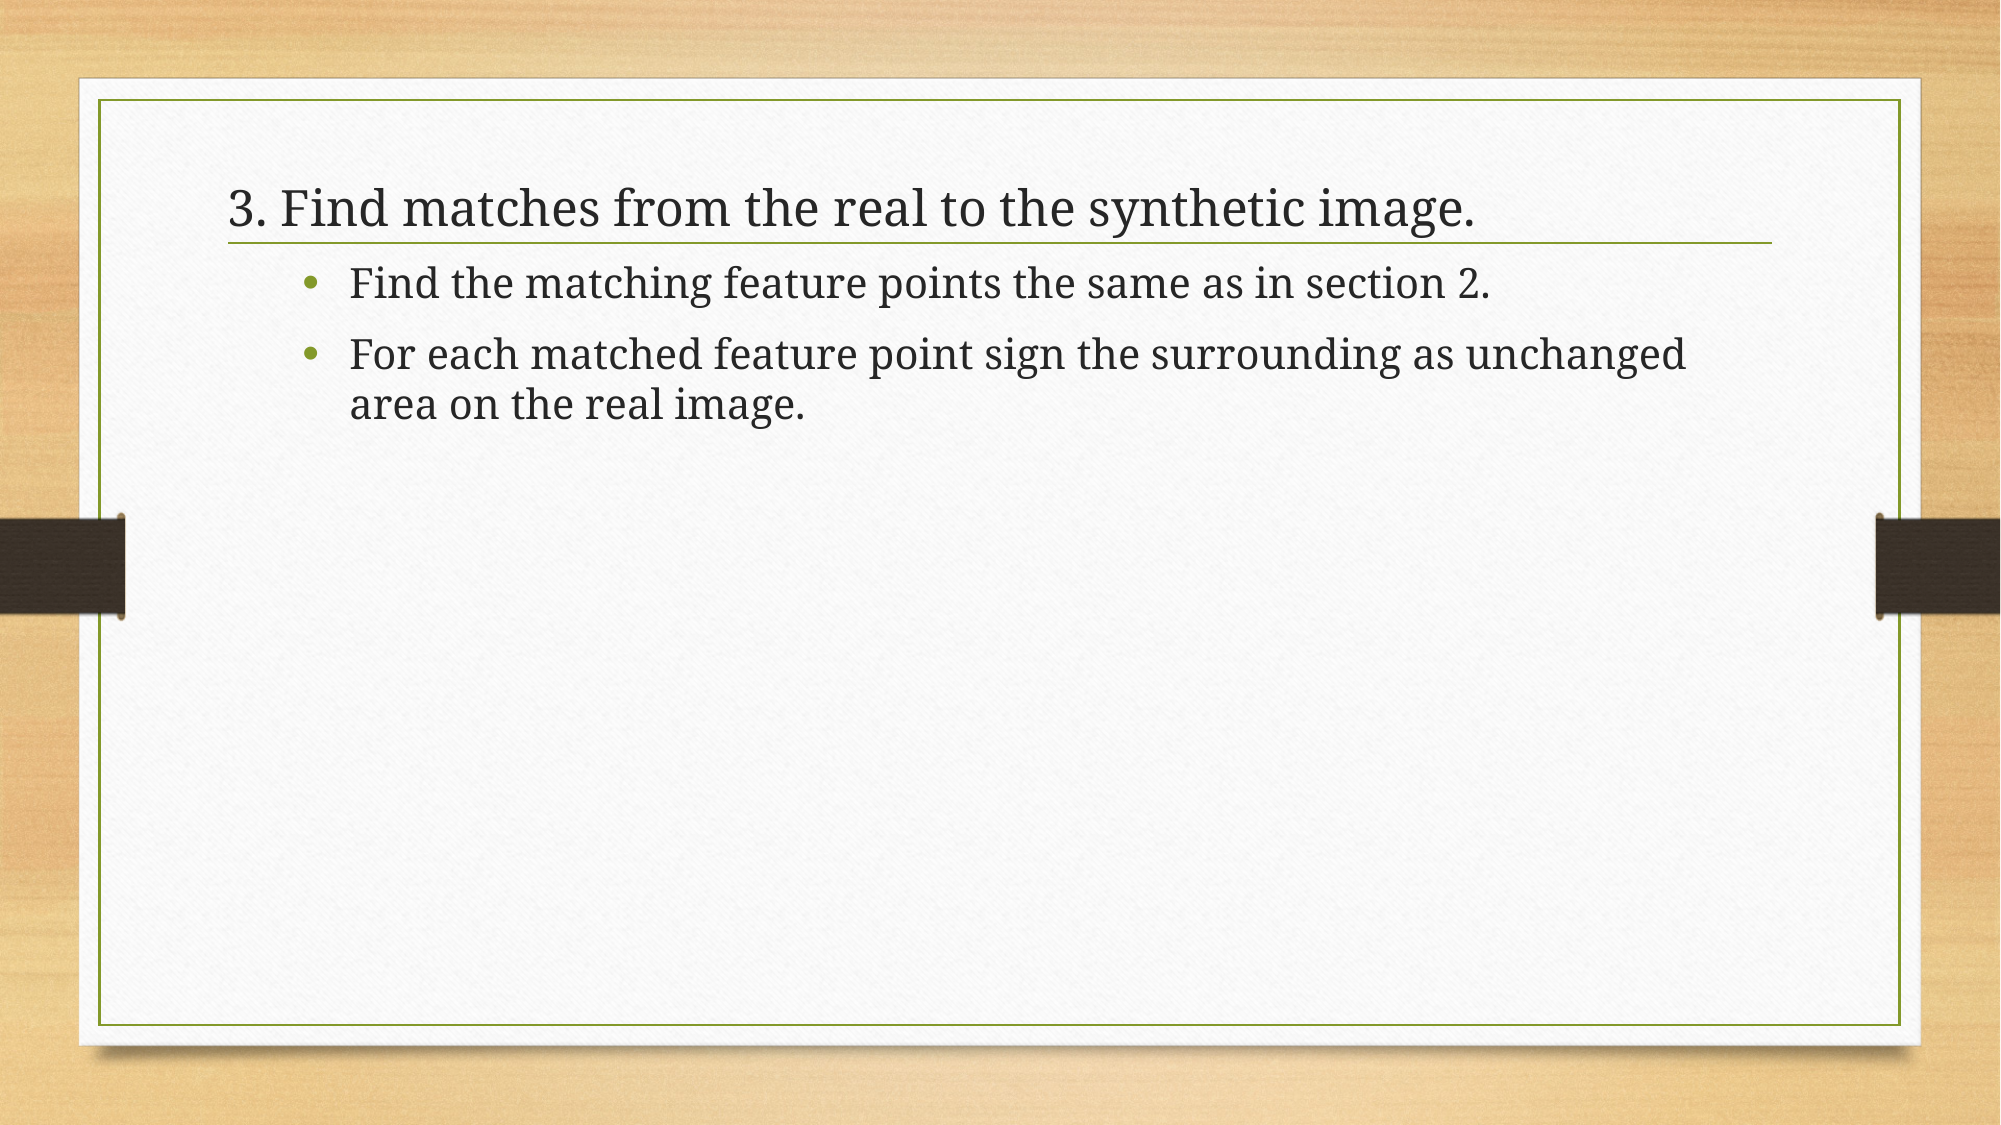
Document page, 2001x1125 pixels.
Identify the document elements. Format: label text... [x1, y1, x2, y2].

picture [0, 0, 2001, 1125]
list 3. Find matches from the real to the synthetic image. Find the matching feature points the same as in section 2. For each matched feature point sign the surrounding as unchanged area on the real image. [212, 168, 1788, 964]
